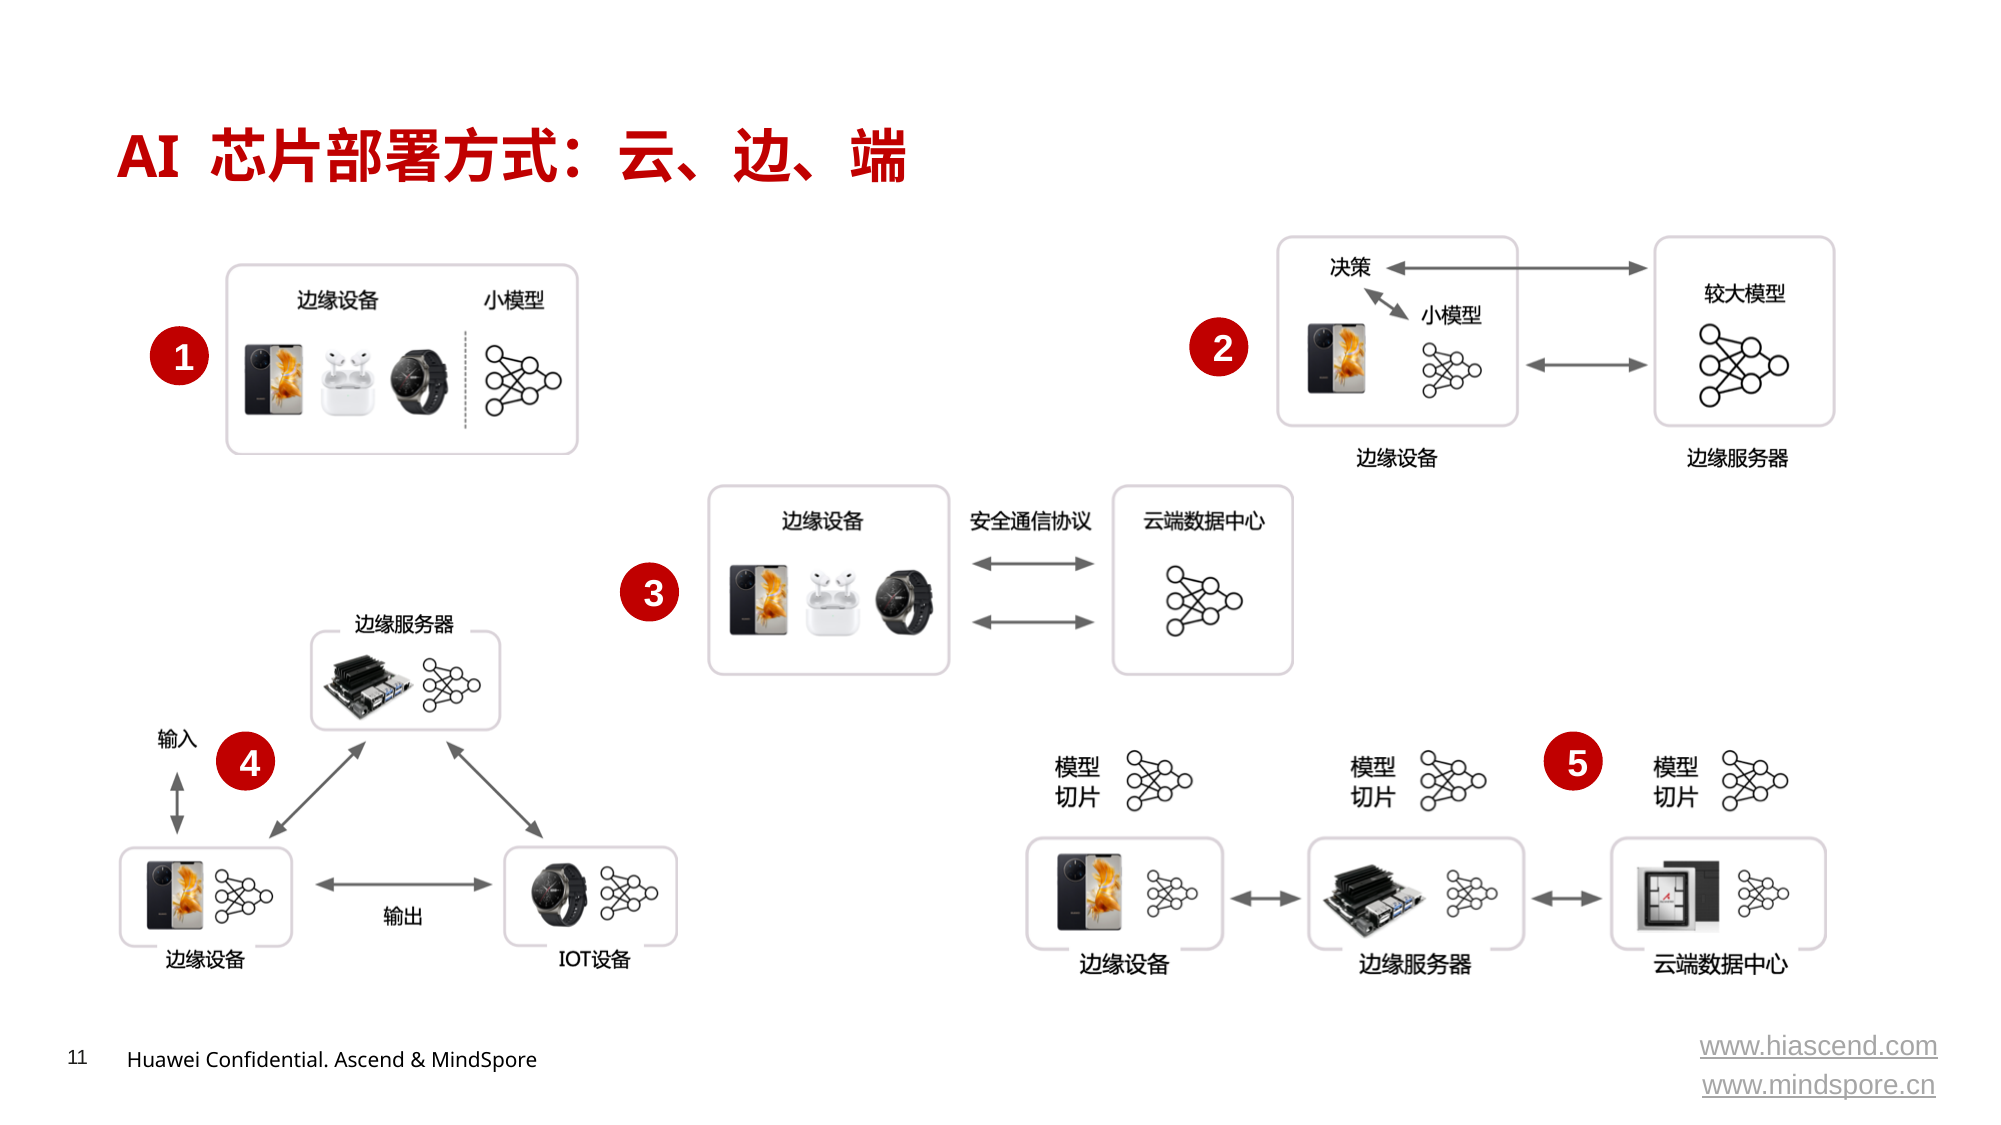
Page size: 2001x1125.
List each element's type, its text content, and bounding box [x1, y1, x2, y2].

text_box 2 [1189, 317, 1249, 377]
picture [117, 603, 678, 978]
text_box 5 [1550, 731, 1596, 742]
picture [707, 484, 1294, 677]
picture [1276, 235, 1836, 477]
title AI 芯片部署方式：云、边、端 [102, 111, 1901, 209]
text_box 3 [619, 562, 680, 603]
picture [225, 263, 581, 455]
text_box 1 [149, 326, 209, 386]
picture [1025, 743, 1827, 985]
